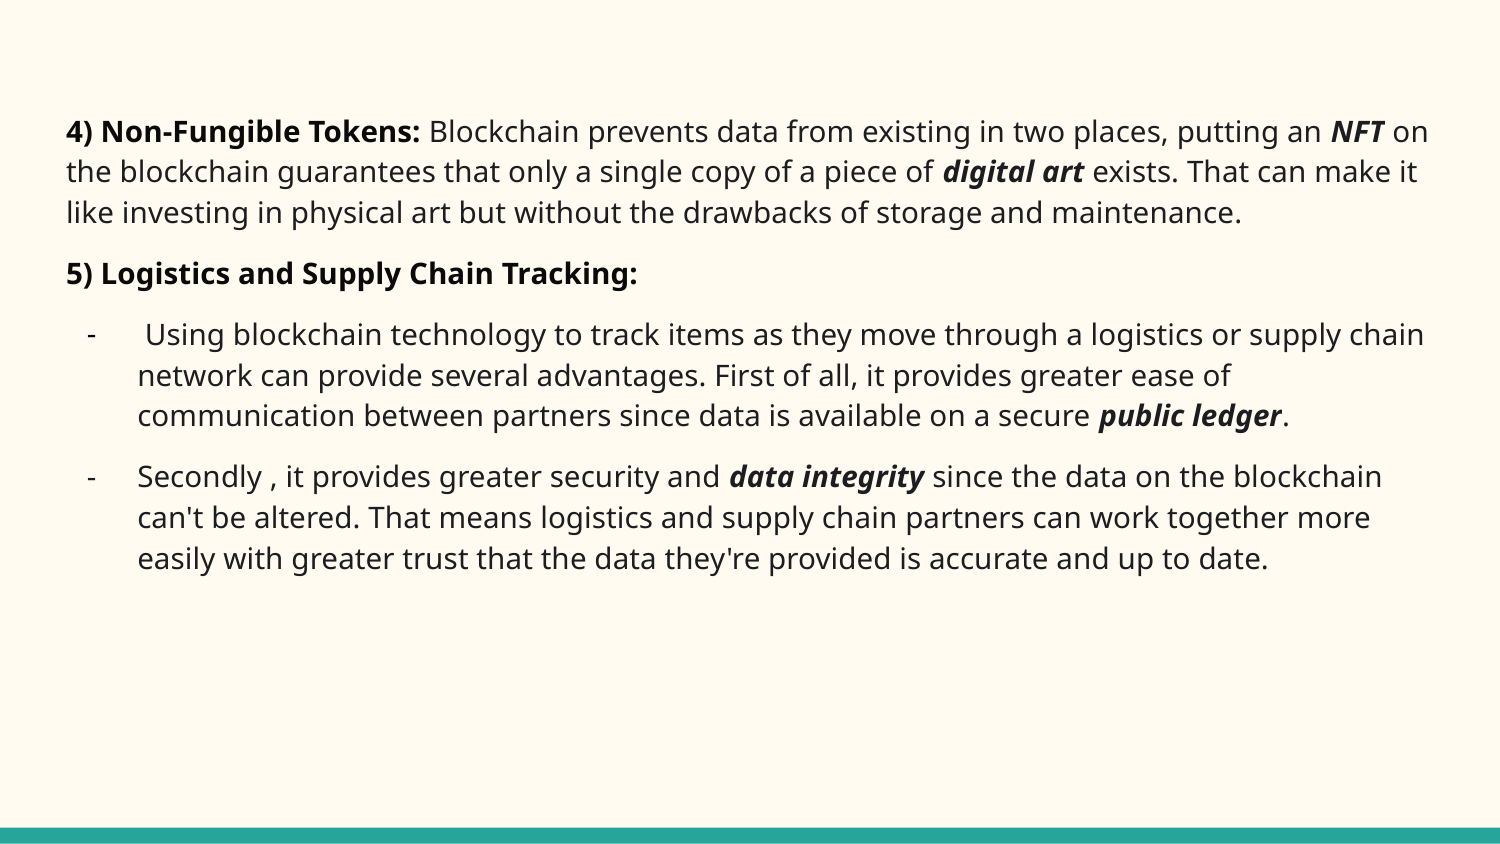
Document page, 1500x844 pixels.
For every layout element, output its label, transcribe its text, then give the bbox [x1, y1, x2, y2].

list 4) Non-Fungible Tokens: Blockchain prevents data from existing in two places, putting an NFT on the blockchain guarantees that only a single copy of a piece of digital art exists. That can make it like investing in physical art but without the drawbacks of storage and maintenance. 5) Logistics and Supply Chain Tracking: Using blockchain technology to track items as they move through a logistics or supply chain network can provide several advantages. First of all, it provides greater ease of communication between partners since data is available on a secure public ledger. Secondly , it provides greater security and data integrity since the data on the blockchain can't be altered. That means logistics and supply chain partners can work together more easily with greater trust that the data they're provided is accurate and up to date. [51, 92, 1449, 650]
